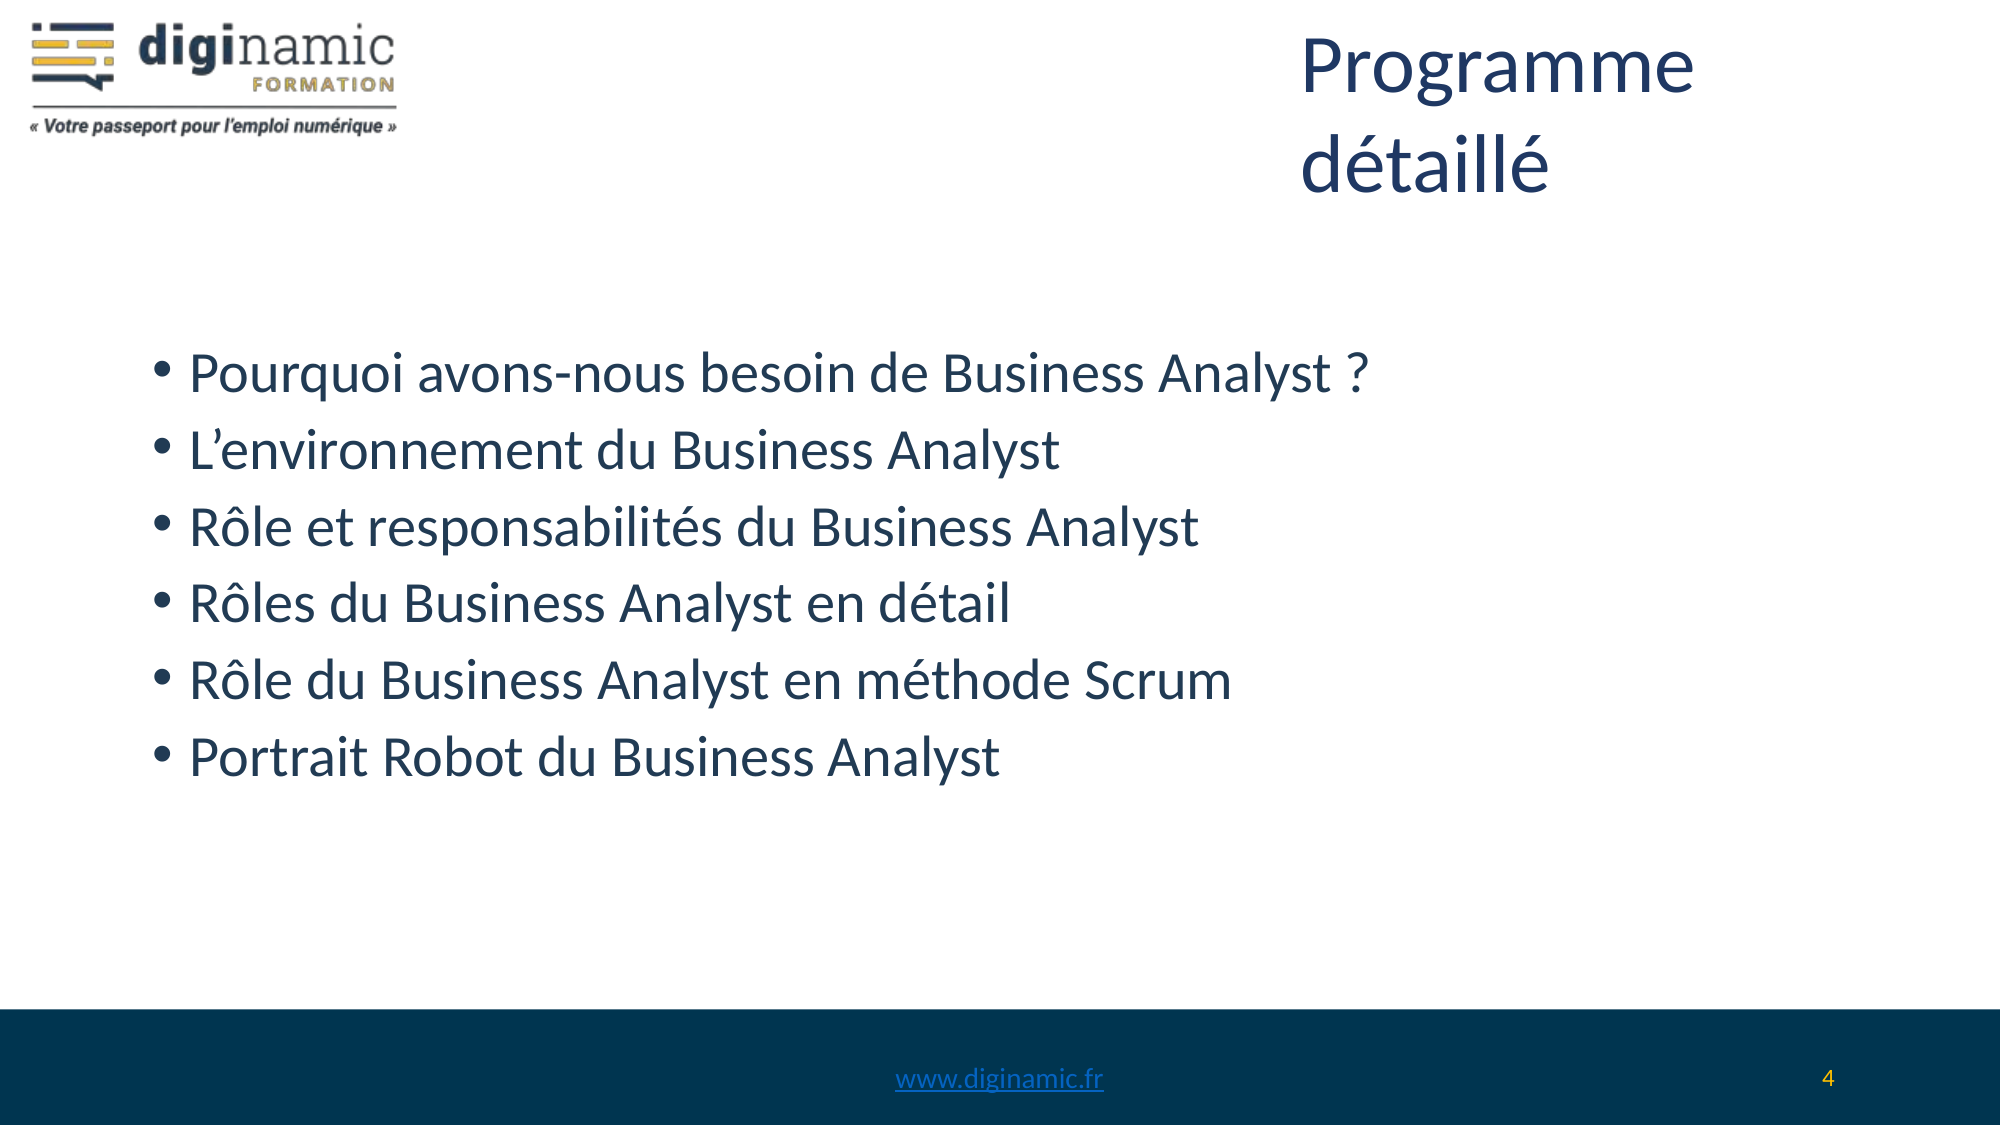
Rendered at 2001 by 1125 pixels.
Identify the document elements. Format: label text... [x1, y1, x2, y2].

footer www.diginamic.fr [893, 1058, 1107, 1125]
text_box Pourquoi avons-nous besoin de Business Analyst ? L’environnement du Business Analyst Rôle et responsabilités du Business Analyst Rôles du Business Analyst en détail Rôle du Business Analyst en méthode Scrum Portrait Robot du Business Analyst [150, 324, 1675, 788]
title Programme détaillé [1298, 7, 1947, 210]
slide_number ‹#› [1817, 1060, 1852, 1125]
picture [15, 20, 414, 138]
